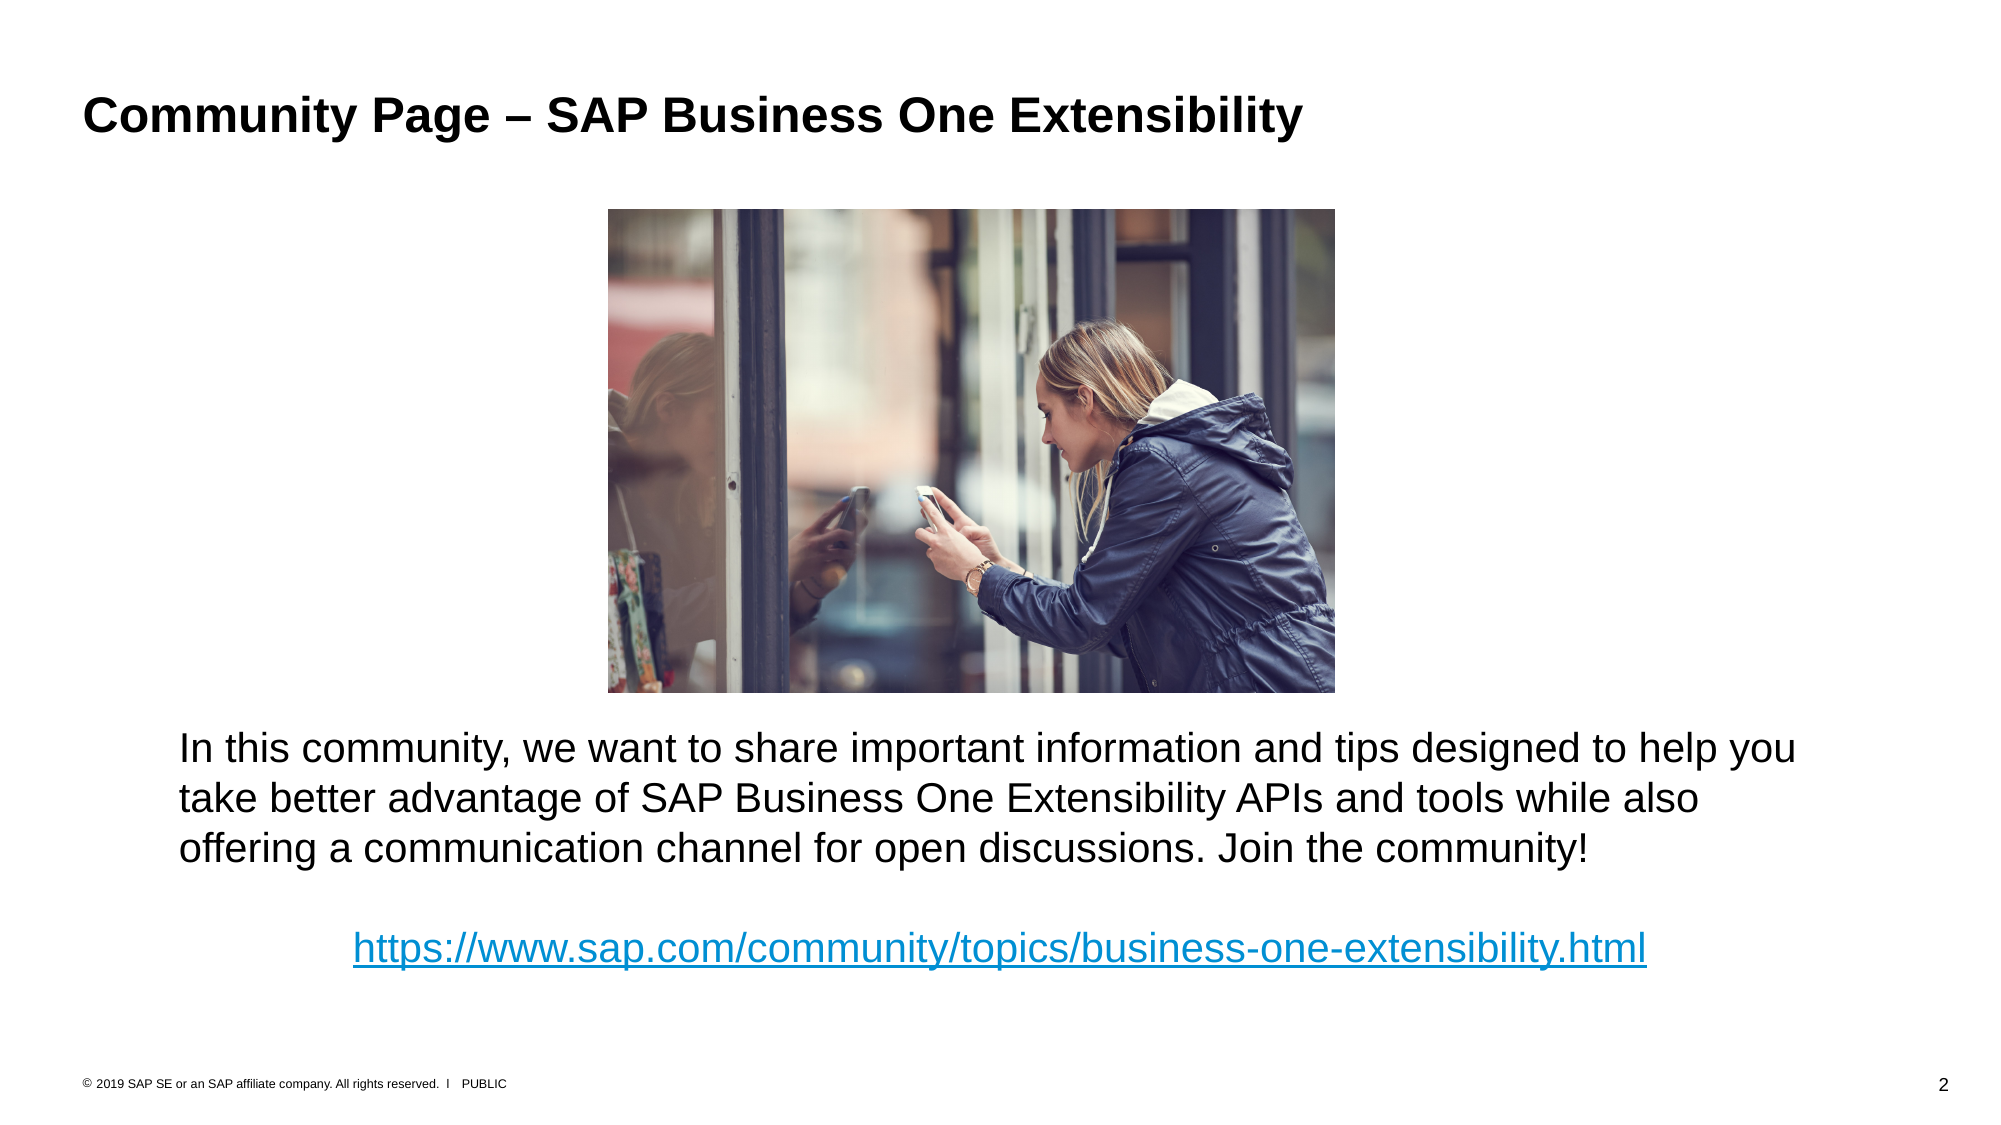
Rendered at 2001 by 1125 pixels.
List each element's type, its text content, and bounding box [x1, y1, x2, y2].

title Community Page – SAP Business One Extensibility [82, 82, 1918, 144]
picture [608, 208, 1336, 693]
text_box In this community, we want to share important information and tips designed to help you take better advantage of SAP Business One Extensibility APIs and tools while also offering a communication channel for open discussions. Join the community! https://www.sap.com/community/topics/business-one-extensibility.html [164, 713, 1837, 979]
